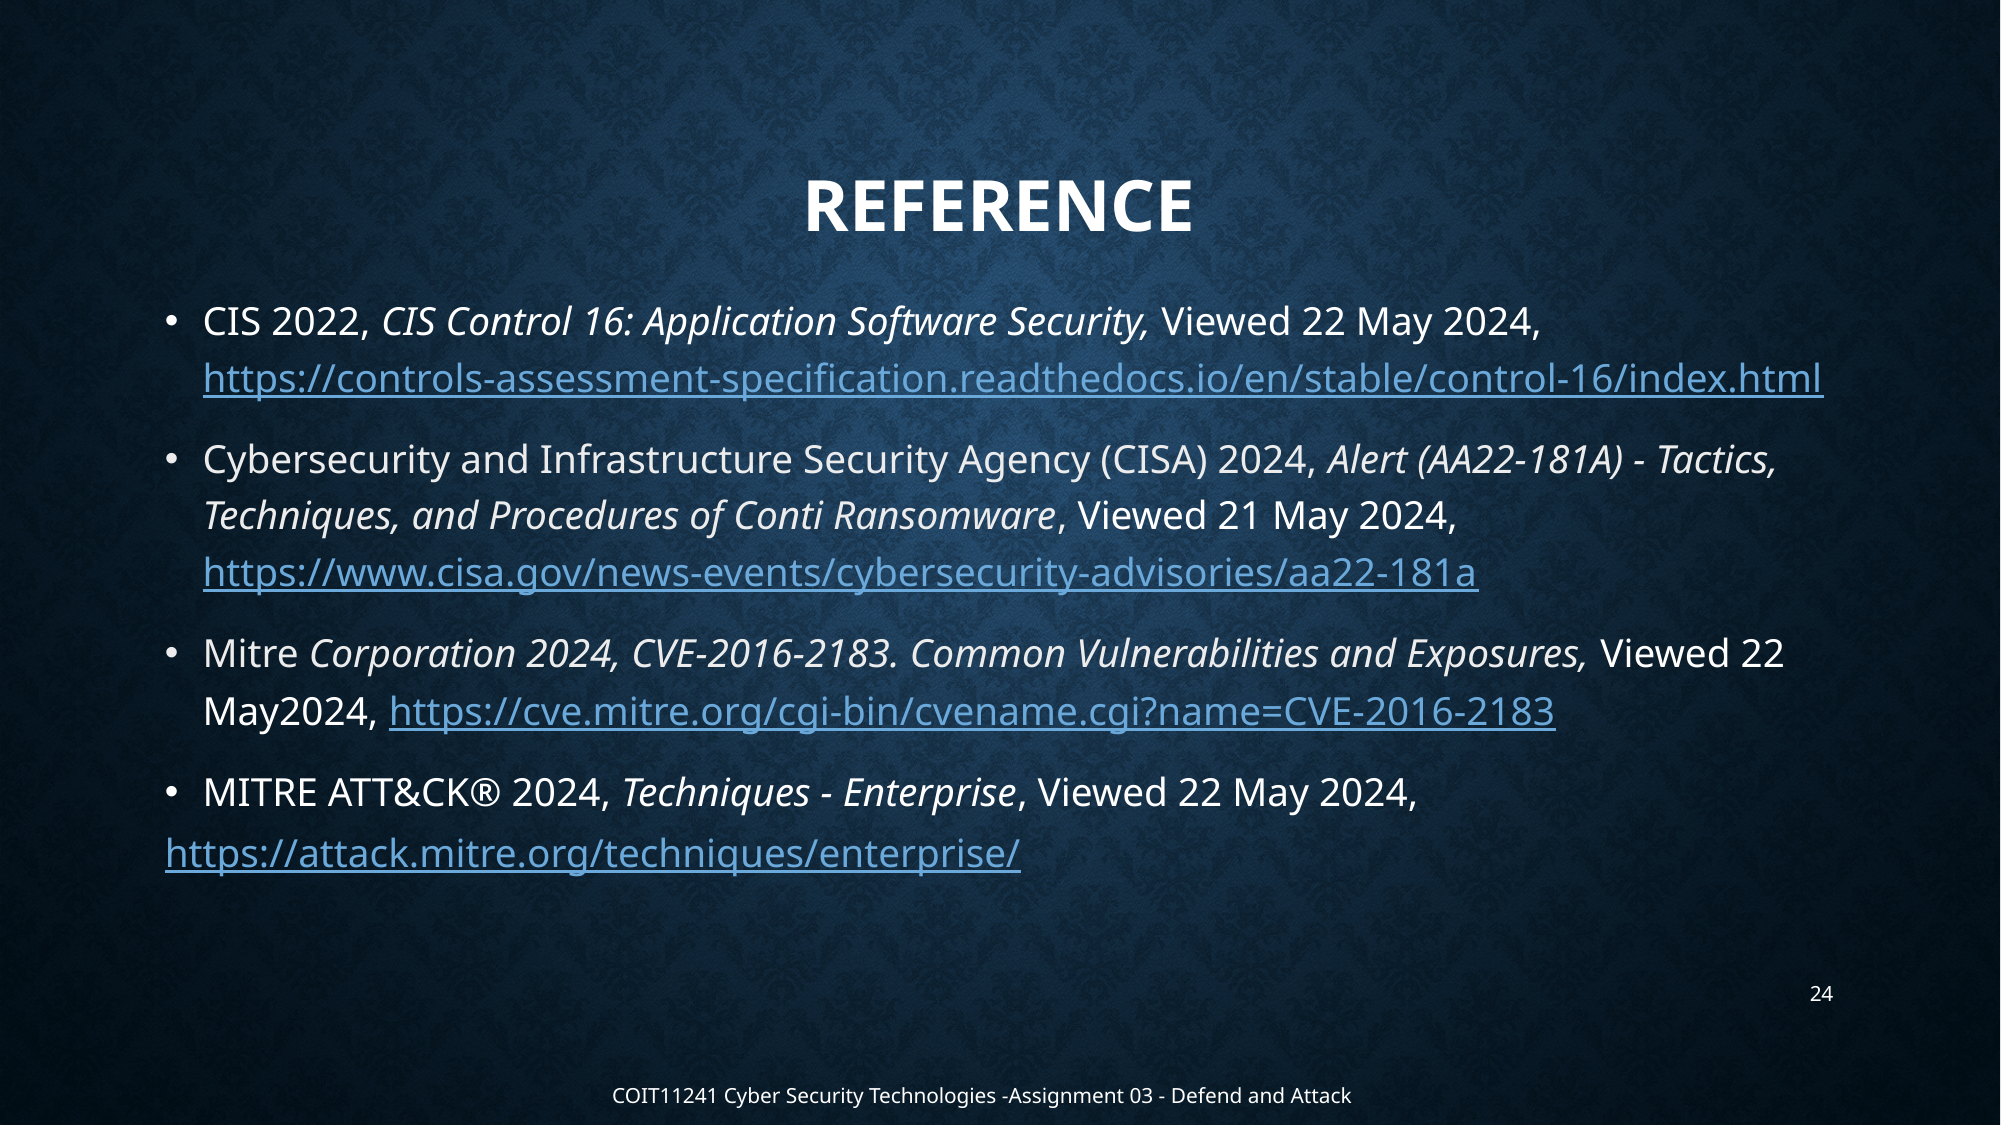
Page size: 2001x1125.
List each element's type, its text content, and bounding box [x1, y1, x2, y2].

title Reference [149, 99, 1849, 279]
list CIS 2022, CIS Control 16: Application Software Security, Viewed 22 May 2024, https://controls-assessment-specification.readthedocs.io/en/stable/control-16/index.html Cybersecurity and Infrastructure Security Agency (CISA) 2024, Alert (AA22-181A) - Tactics, Techniques, and Procedures of Conti Ransomware, Viewed 21 May 2024, https://www.cisa.gov/news-events/cybersecurity-advisories/aa22-181a Mitre Corporation 2024, CVE-2016-2183. Common Vulnerabilities and Exposures, Viewed 22 May2024, https://cve.mitre.org/cgi-bin/cvename.cgi?name=CVE-2016-2183 MITRE ATT&CK® 2024, Techniques - Enterprise, Viewed 22 May 2024, https://attack.mitre.org/techniques/enterprise/ [149, 279, 1849, 950]
slide_number 24 [1724, 965, 1849, 1025]
footer COIT11241 Cyber Security Technologies -Assignment 03 - Defend and Attack [597, 1064, 1403, 1125]
